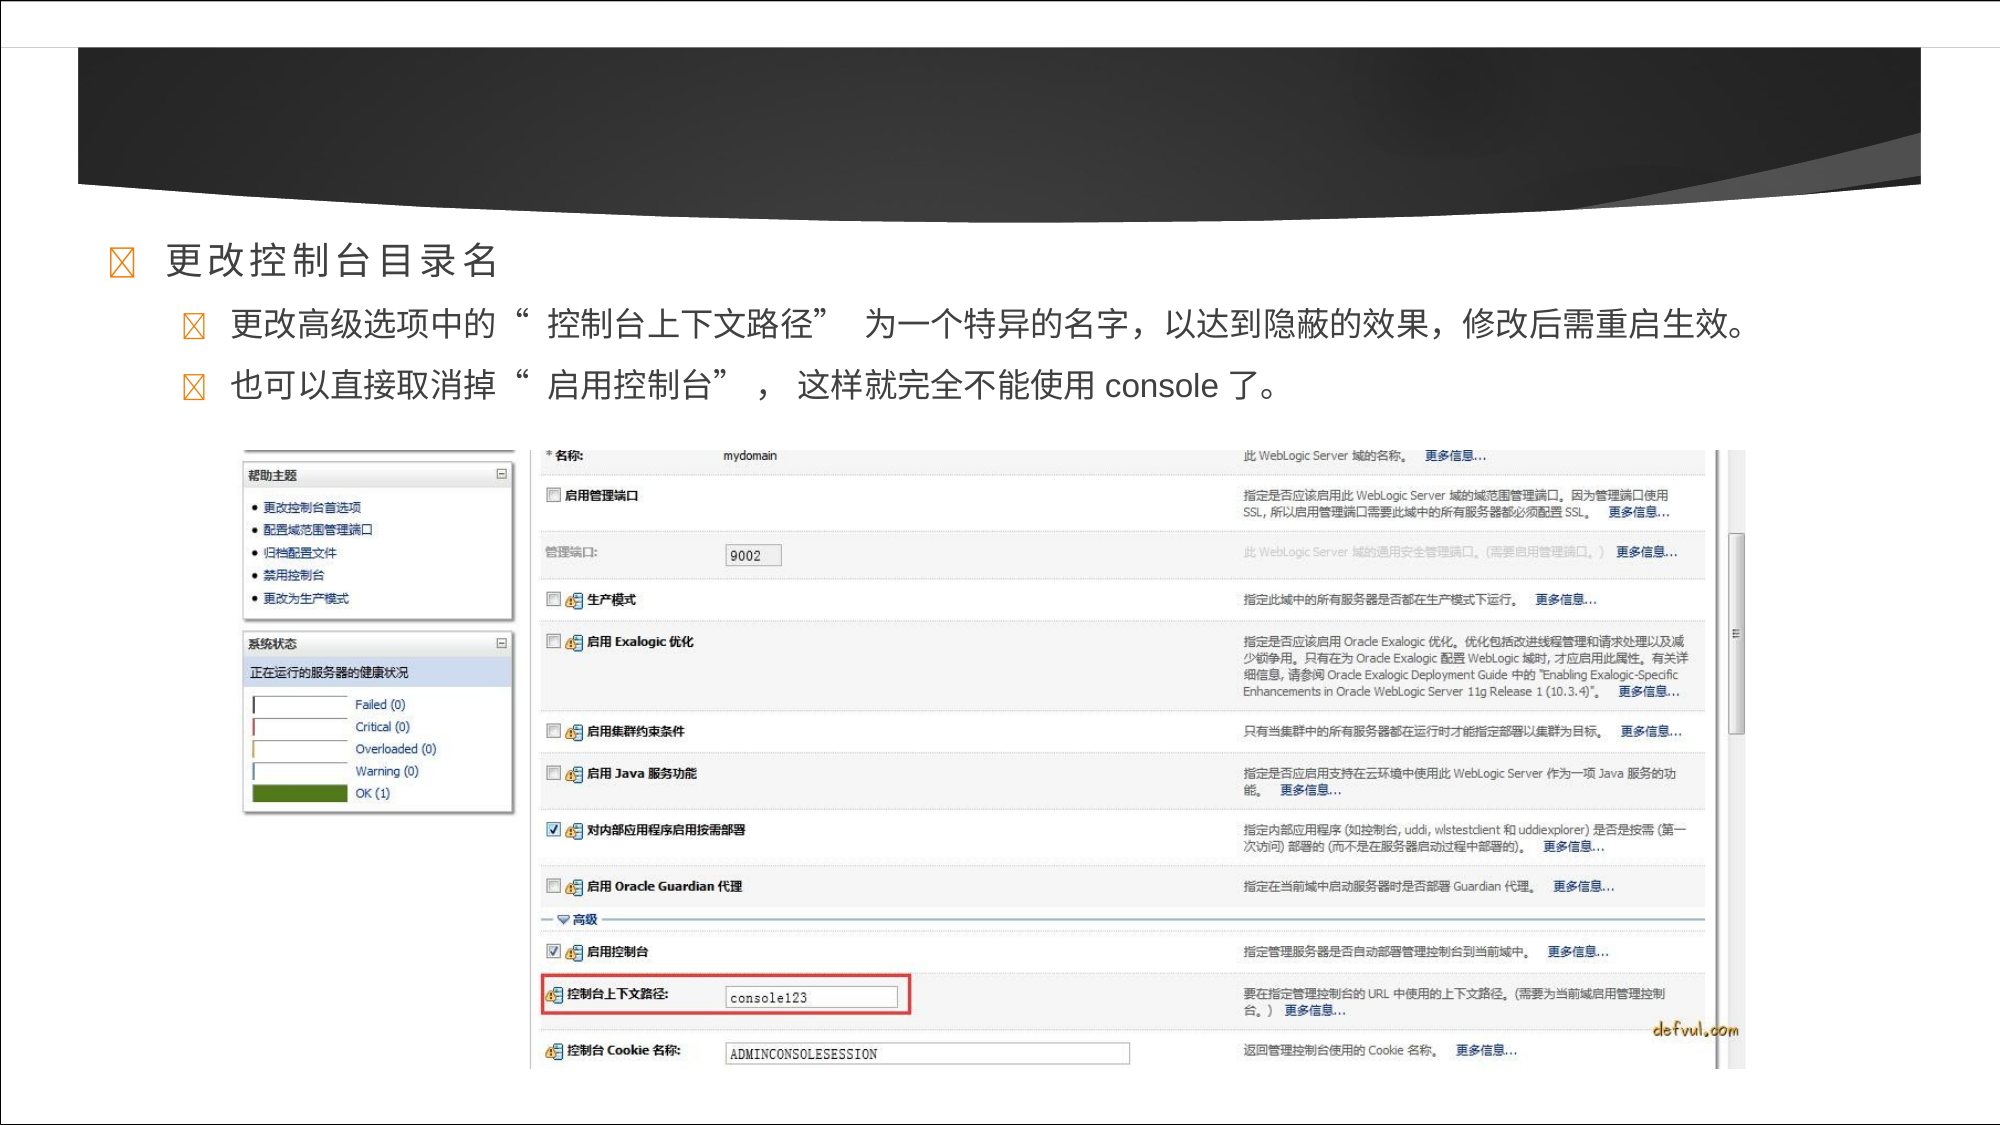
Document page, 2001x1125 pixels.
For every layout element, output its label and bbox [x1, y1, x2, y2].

text_box [0, 0, 2000, 1125]
